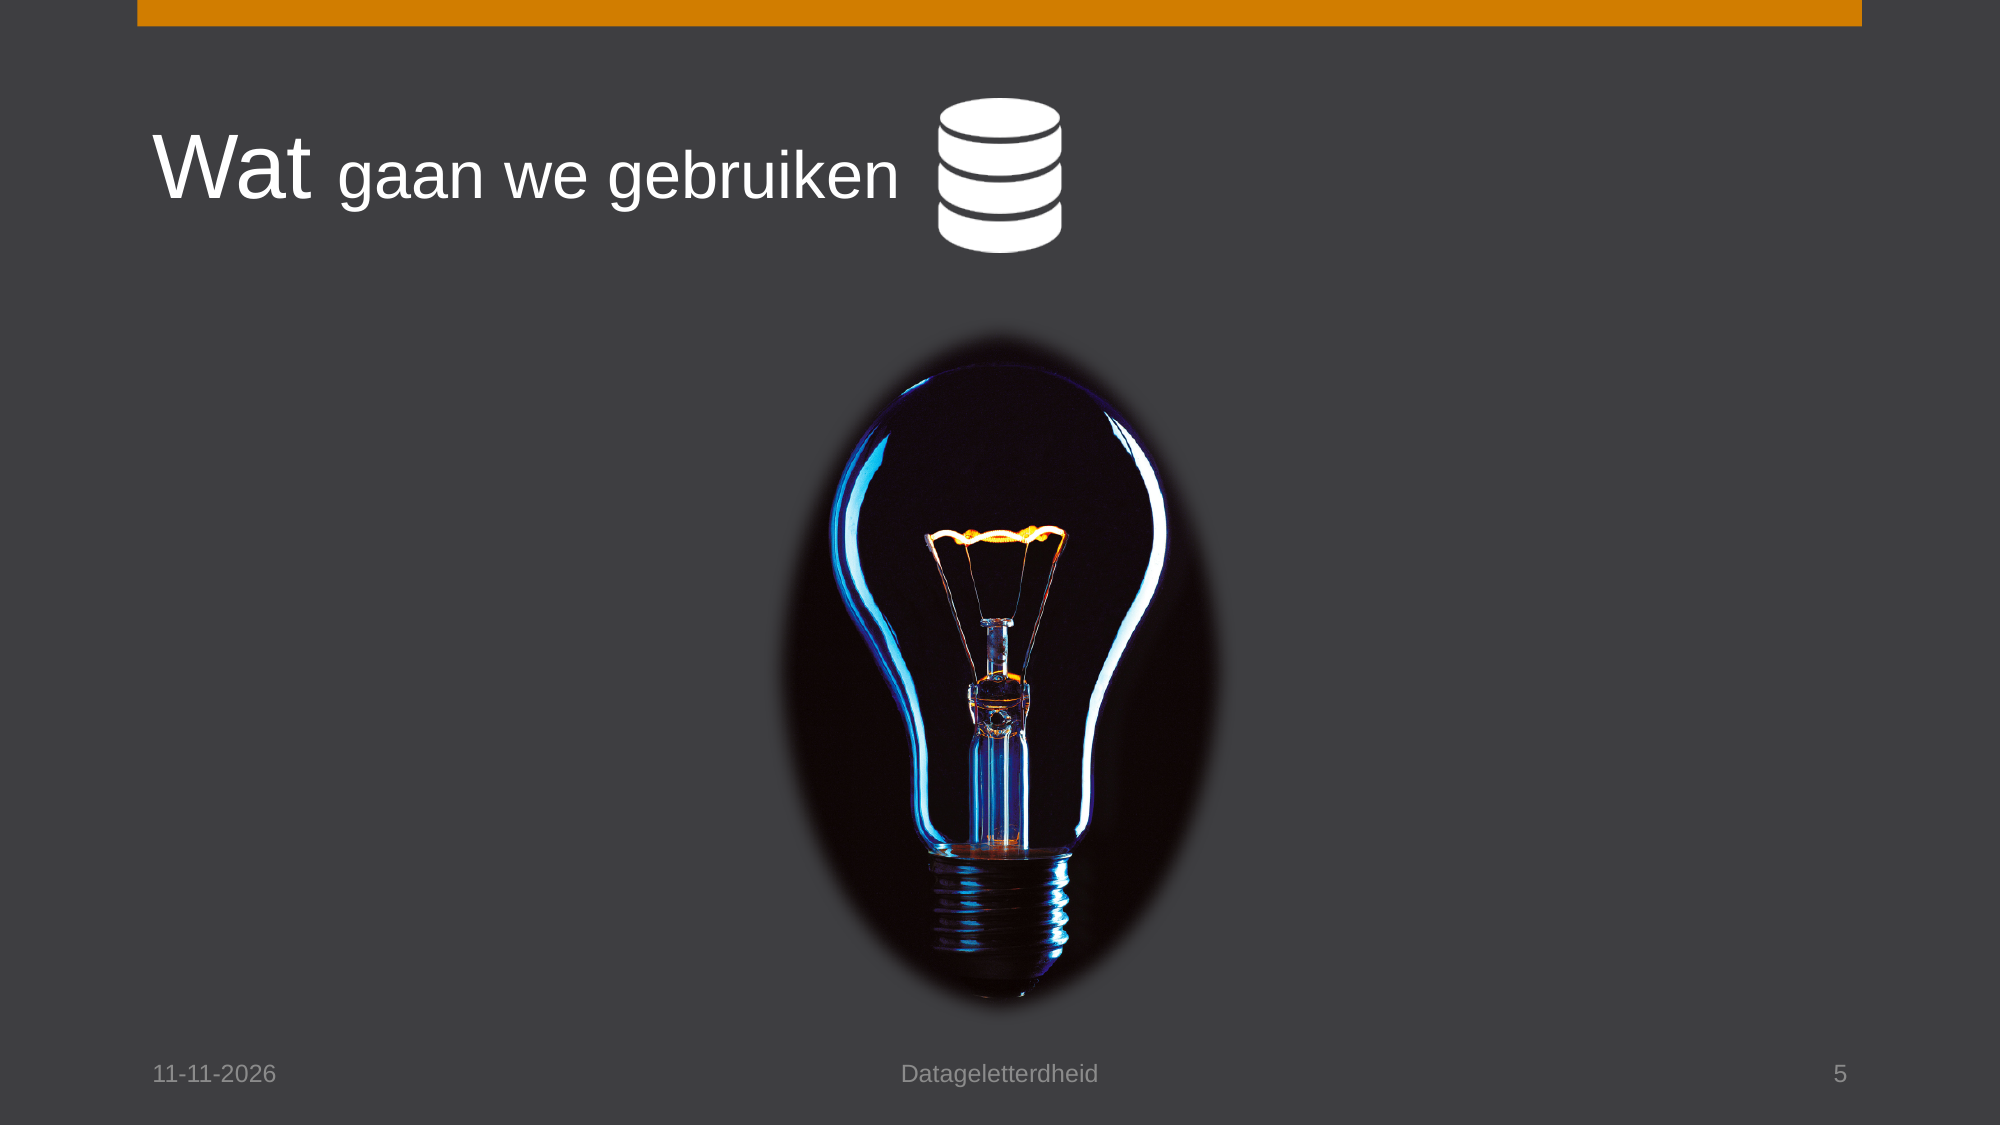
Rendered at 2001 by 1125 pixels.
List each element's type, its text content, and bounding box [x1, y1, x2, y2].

slide_number 5 [1412, 1042, 1863, 1103]
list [763, 316, 1237, 1026]
picture [923, 98, 1077, 253]
title Wat gaan we gebruiken [137, 59, 1863, 278]
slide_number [137, 1042, 588, 1103]
footer Datageletterdheid [662, 1042, 1338, 1103]
